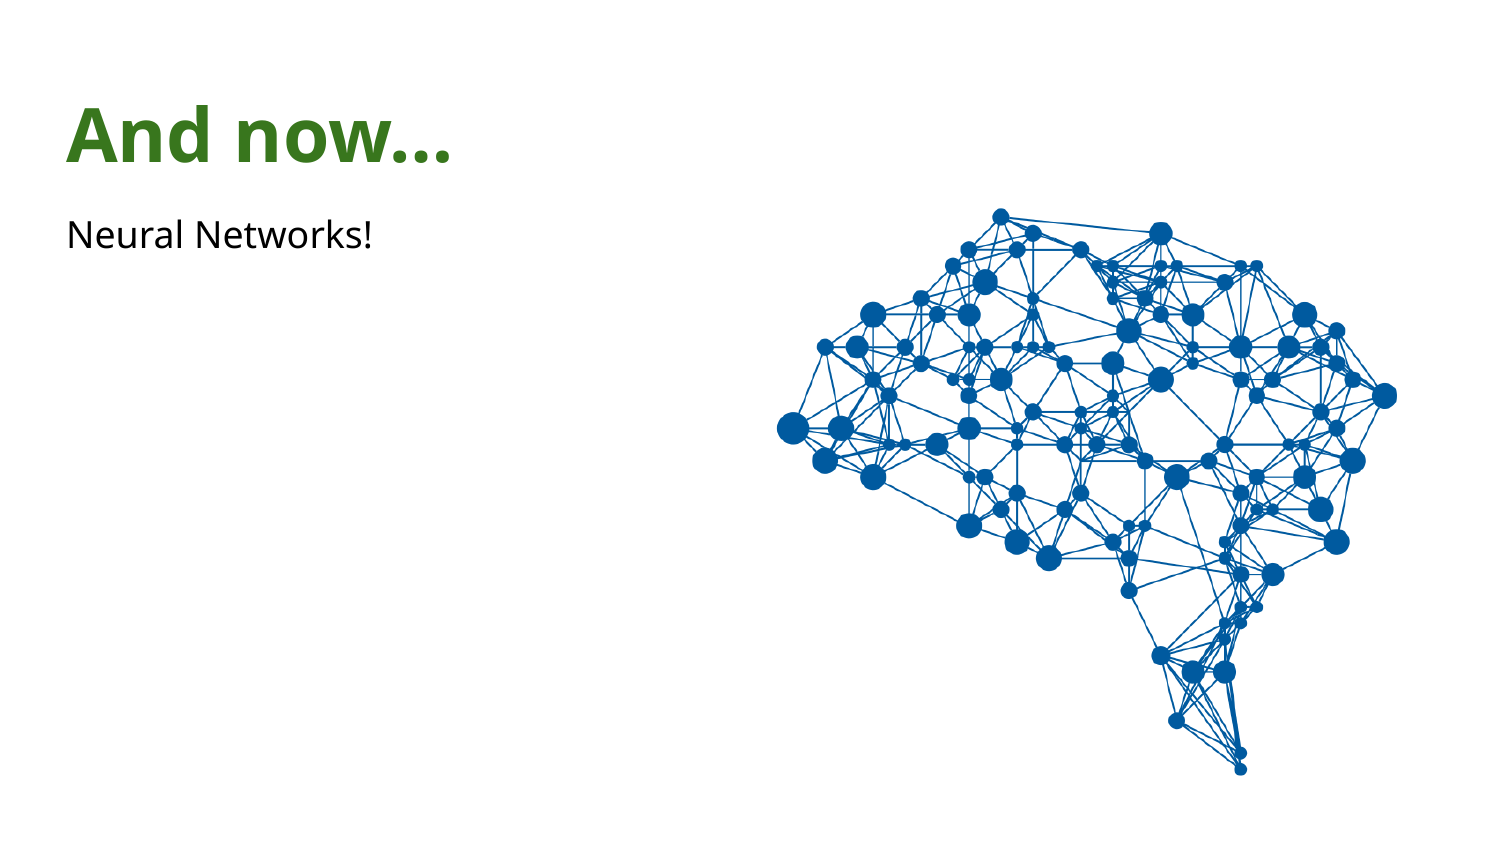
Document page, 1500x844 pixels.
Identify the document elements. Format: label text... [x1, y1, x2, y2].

list Neural Networks! [51, 189, 1449, 750]
title And now… [51, 72, 1449, 167]
picture [776, 208, 1398, 776]
